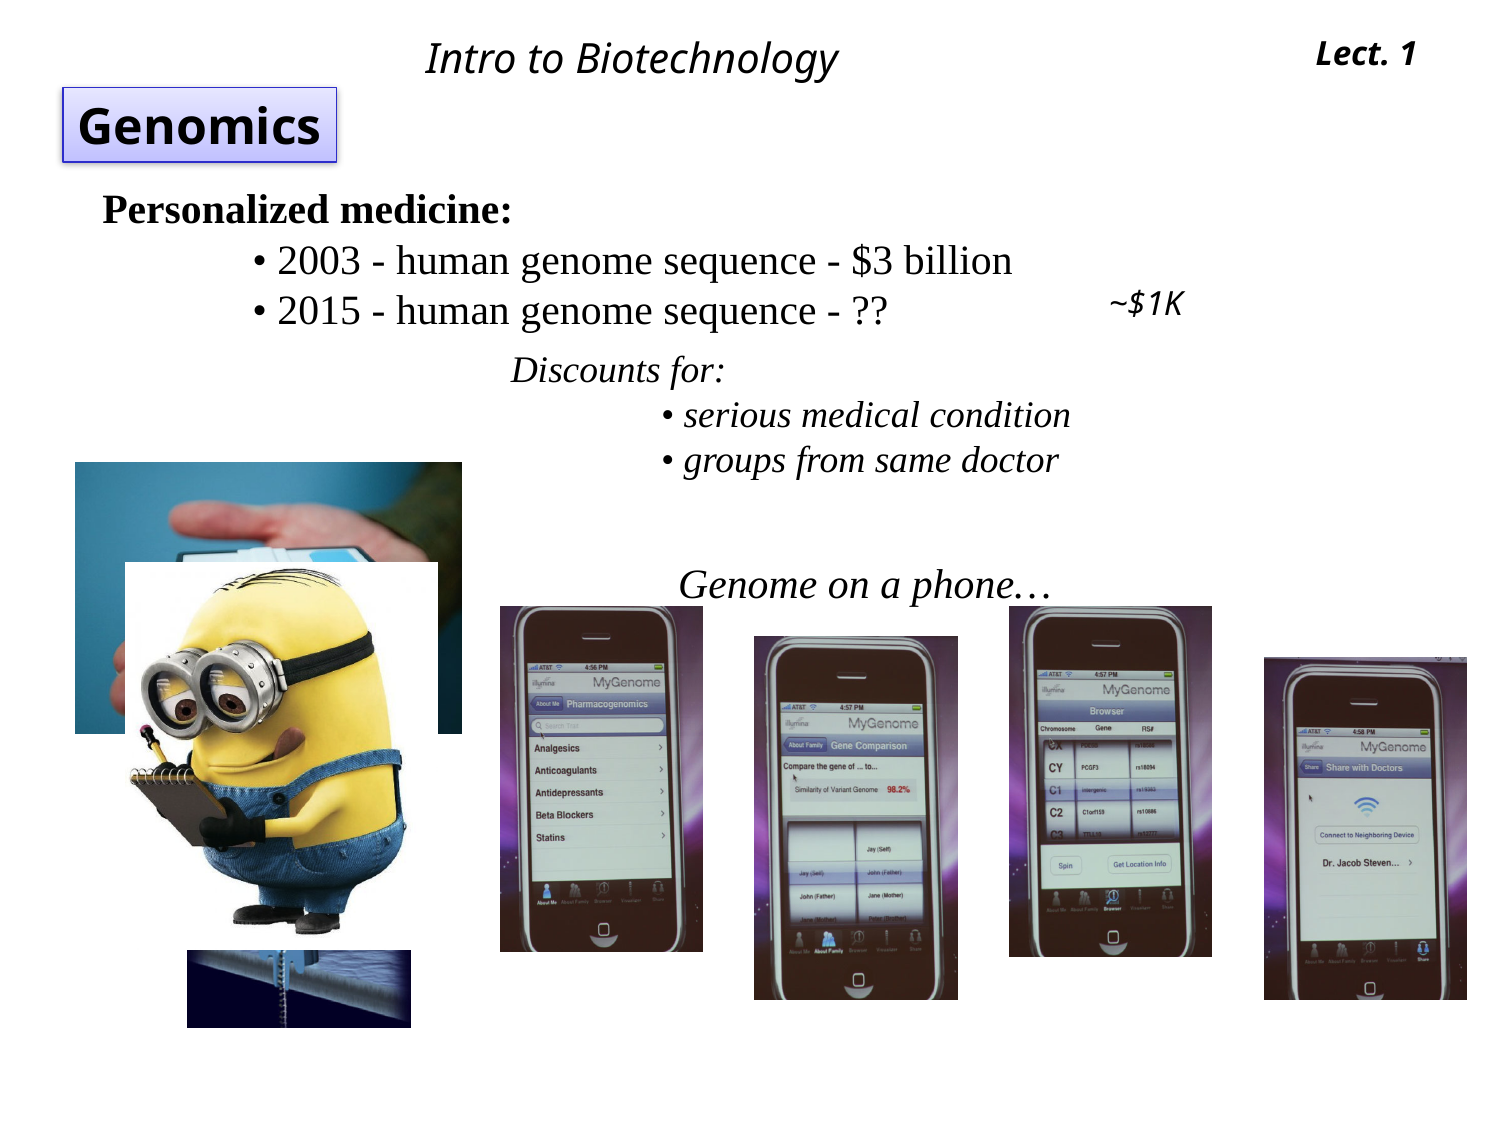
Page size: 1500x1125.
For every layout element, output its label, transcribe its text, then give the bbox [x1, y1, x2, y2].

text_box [74, 462, 462, 1029]
text_box Personalized medicine: • 2003 - human genome sequence - $3 billion • 2015 - human genome sequence - ?? [87, 174, 1250, 340]
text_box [387, 24, 1476, 91]
picture [124, 562, 438, 951]
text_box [499, 549, 1467, 1001]
text_box Discounts for: • serious medical condition • groups from same doctor [496, 337, 1126, 488]
text_box Genomics [62, 87, 337, 163]
text_box ~$1K [1093, 274, 1198, 330]
